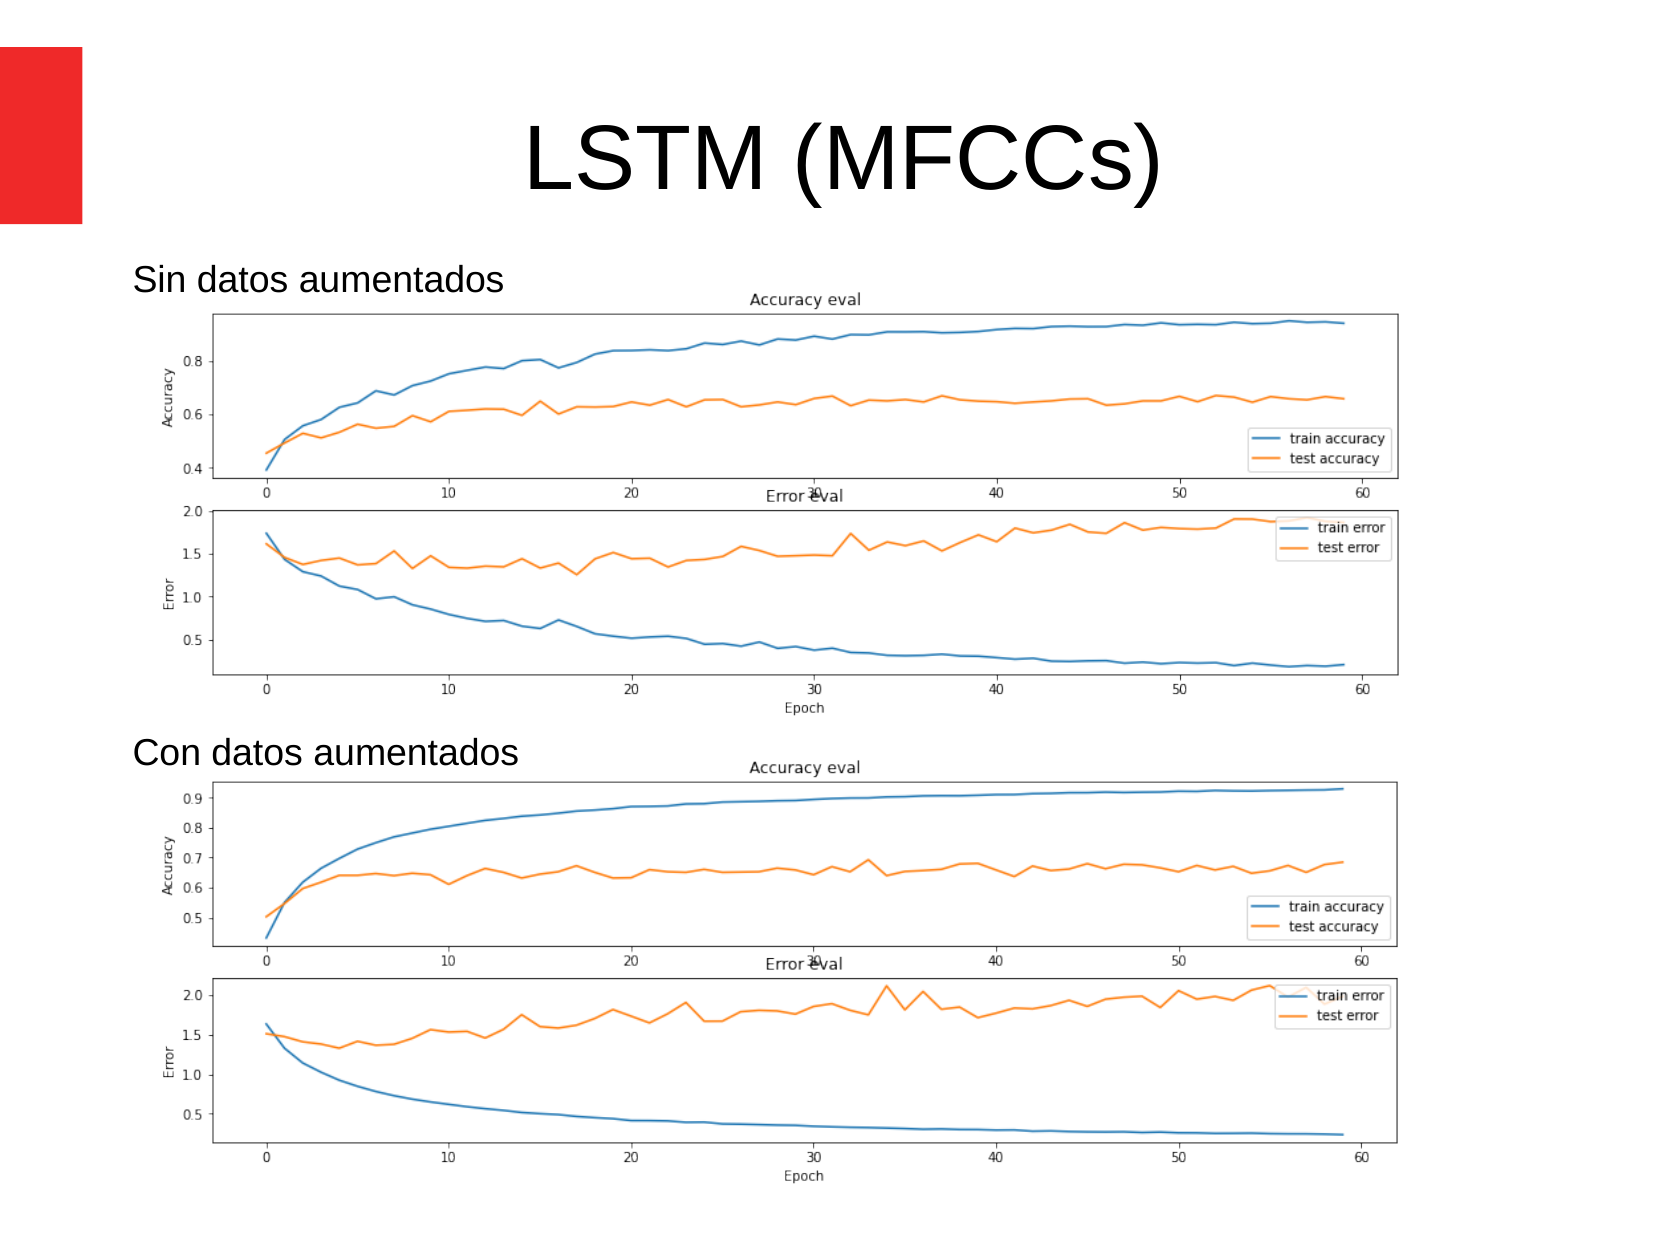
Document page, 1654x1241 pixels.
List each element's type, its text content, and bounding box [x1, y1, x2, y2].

text_box LSTM (MFCCs) [118, 49, 1571, 257]
picture [154, 751, 1406, 1193]
picture [154, 283, 1407, 726]
text_box Sin datos aumentados [117, 248, 617, 305]
text_box Con datos aumentados [117, 720, 617, 752]
